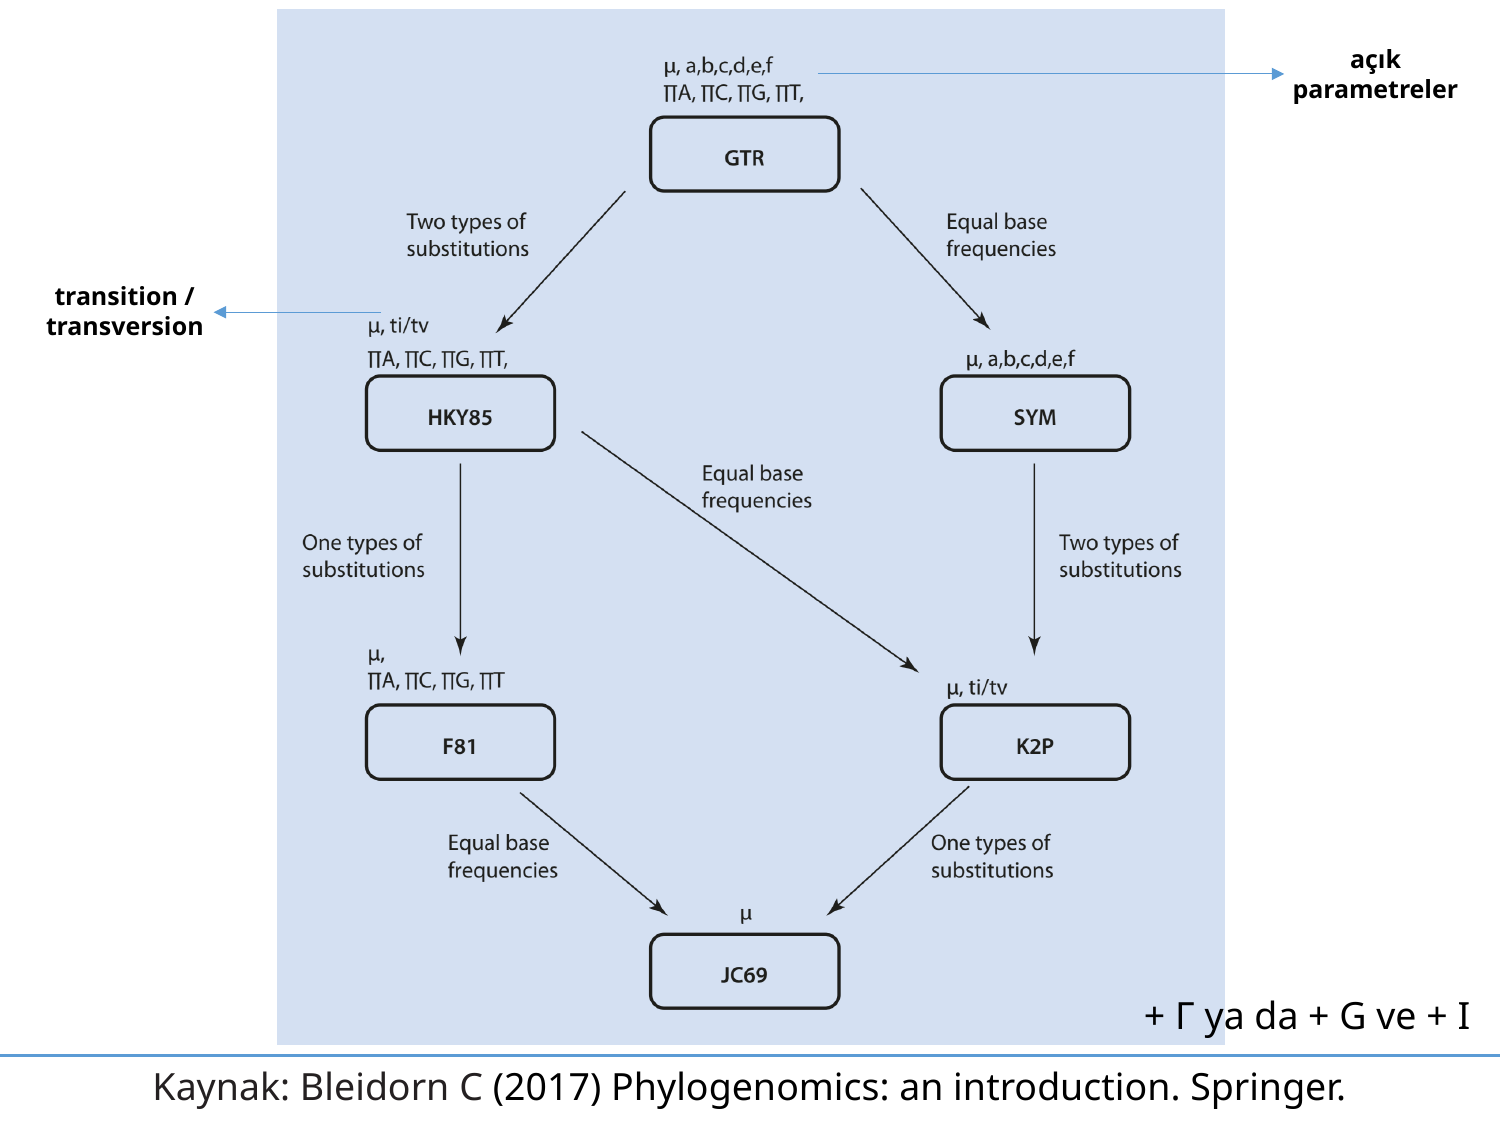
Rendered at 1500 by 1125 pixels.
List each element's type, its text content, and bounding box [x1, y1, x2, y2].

text_box transition / transversion [17, 272, 233, 348]
picture [277, 9, 1225, 1045]
text_box Kaynak: Bleidorn C (2017) Phylogenomics: an introduction. Springer. [0, 1057, 1500, 1115]
text_box açık parametreler [1267, 36, 1484, 111]
text_box + Γ ya da + G ve + I [1225, 984, 1486, 1045]
